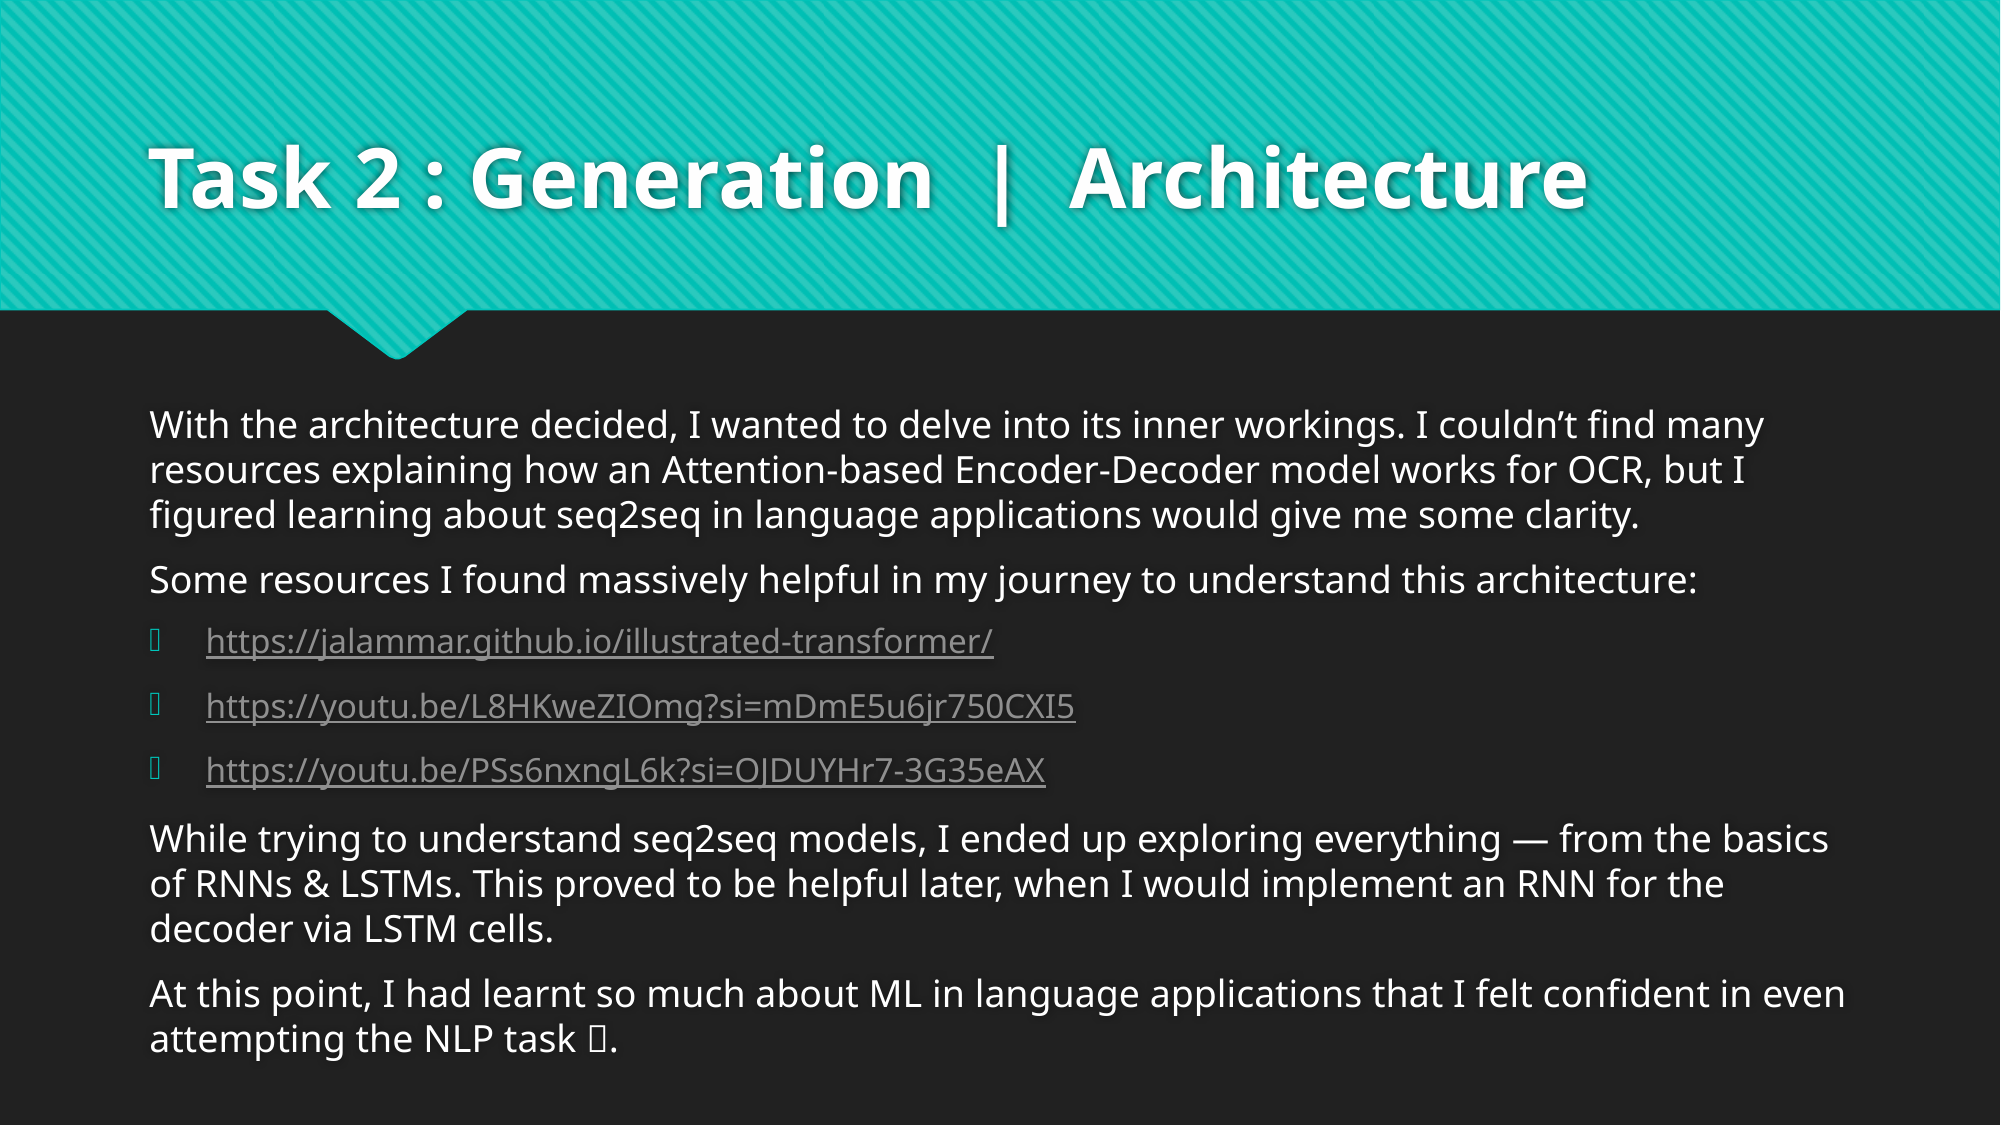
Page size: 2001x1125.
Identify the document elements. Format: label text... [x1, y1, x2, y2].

title Task 2 : Generation | Architecture [132, 73, 1868, 233]
list With the architecture decided, I wanted to delve into its inner workings. I couldn’t find many resources explaining how an Attention-based Encoder-Decoder model works for OCR, but I figured learning about seq2seq in language applications would give me some clarity. Some resources I found massively helpful in my journey to understand this architecture: https://jalammar.github.io/illustrated-transformer/ https://youtu.be/L8HKweZIOmg?si=mDmE5u6jr750CXI5 https://youtu.be/PSs6nxngL6k?si=OJDUYHr7-3G35eAX While trying to understand seq2seq models, I ended up exploring everything — from the basics of RNNs & LSTMs. This proved to be helpful later, when I would implement an RNN for the decoder via LSTM cells. At this point, I had learnt so much about ML in language applications that I felt confident in even attempting the NLP task . [134, 364, 1866, 1097]
